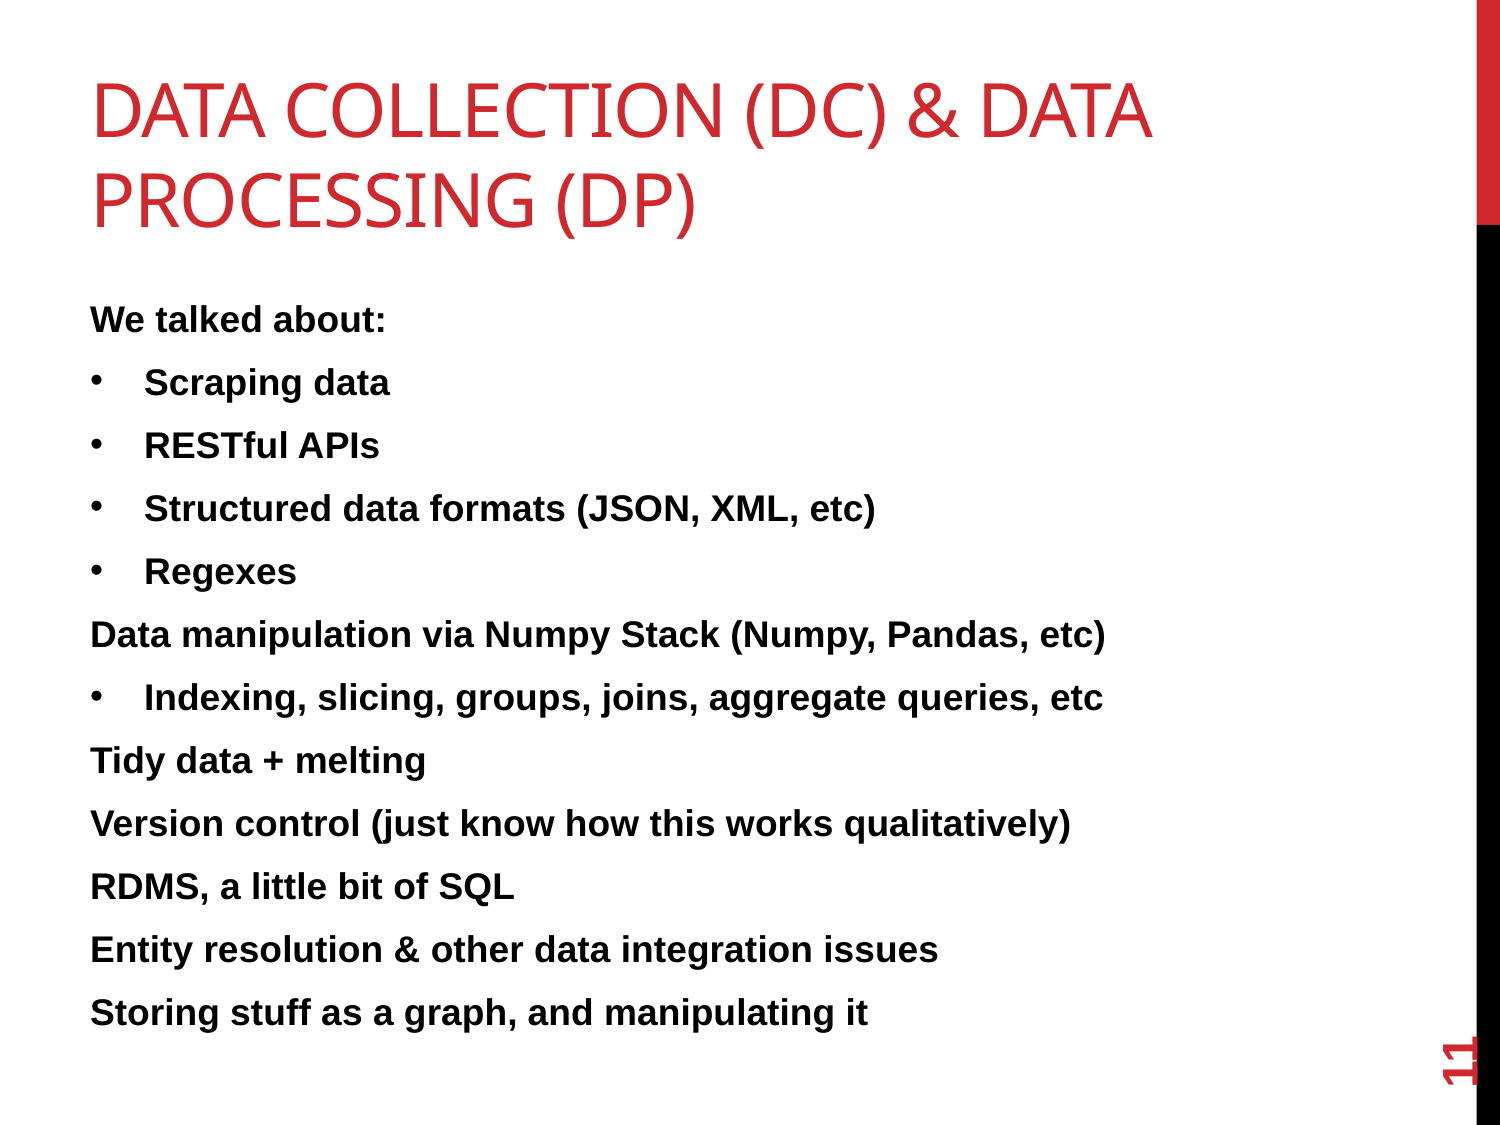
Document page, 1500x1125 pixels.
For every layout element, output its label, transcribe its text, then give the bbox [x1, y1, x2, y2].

list We talked about: Scraping data RESTful APIs Structured data formats (JSON, XML, etc) Regexes Data manipulation via Numpy Stack (Numpy, Pandas, etc) Indexing, slicing, groups, joins, aggregate queries, etc Tidy data + melting Version control (just know how this works qualitatively) RDMS, a little bit of SQL Entity resolution & other data integration issues Storing stuff as a graph, and manipulating it [75, 287, 1325, 1048]
title Data Collection (DC) & Data Processing (DP) [75, 25, 1195, 250]
slide_number 11 [1427, 887, 1488, 1104]
